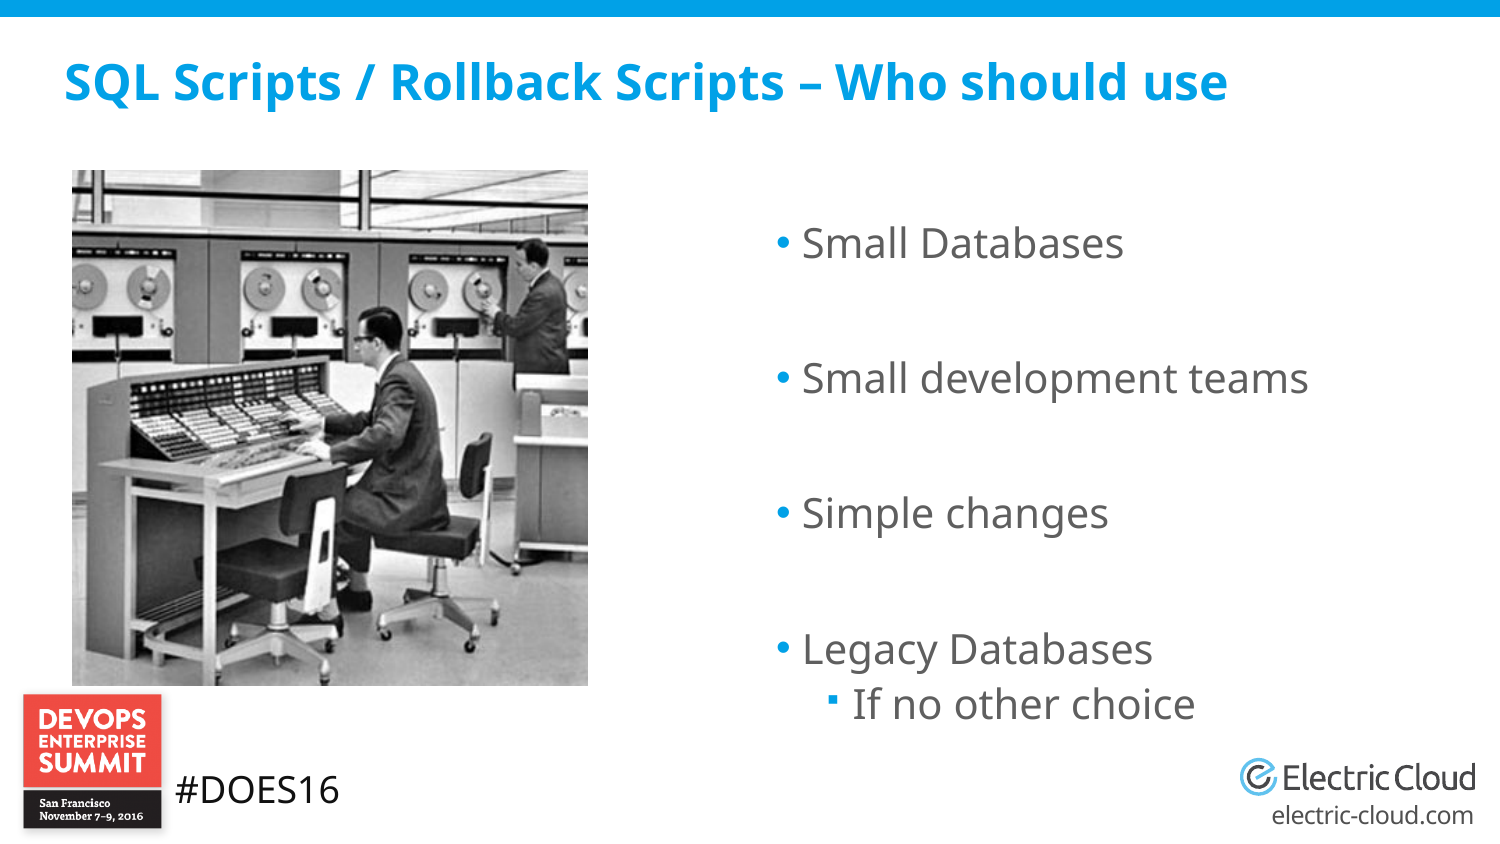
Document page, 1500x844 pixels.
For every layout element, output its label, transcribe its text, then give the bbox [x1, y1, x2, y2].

picture [72, 170, 588, 686]
picture [21, 693, 163, 829]
title SQL Scripts / Rollback Scripts – Who should use [50, 42, 1385, 119]
list Small Databases Small development teams Simple changes Legacy Databases If no other choice [761, 209, 1385, 750]
